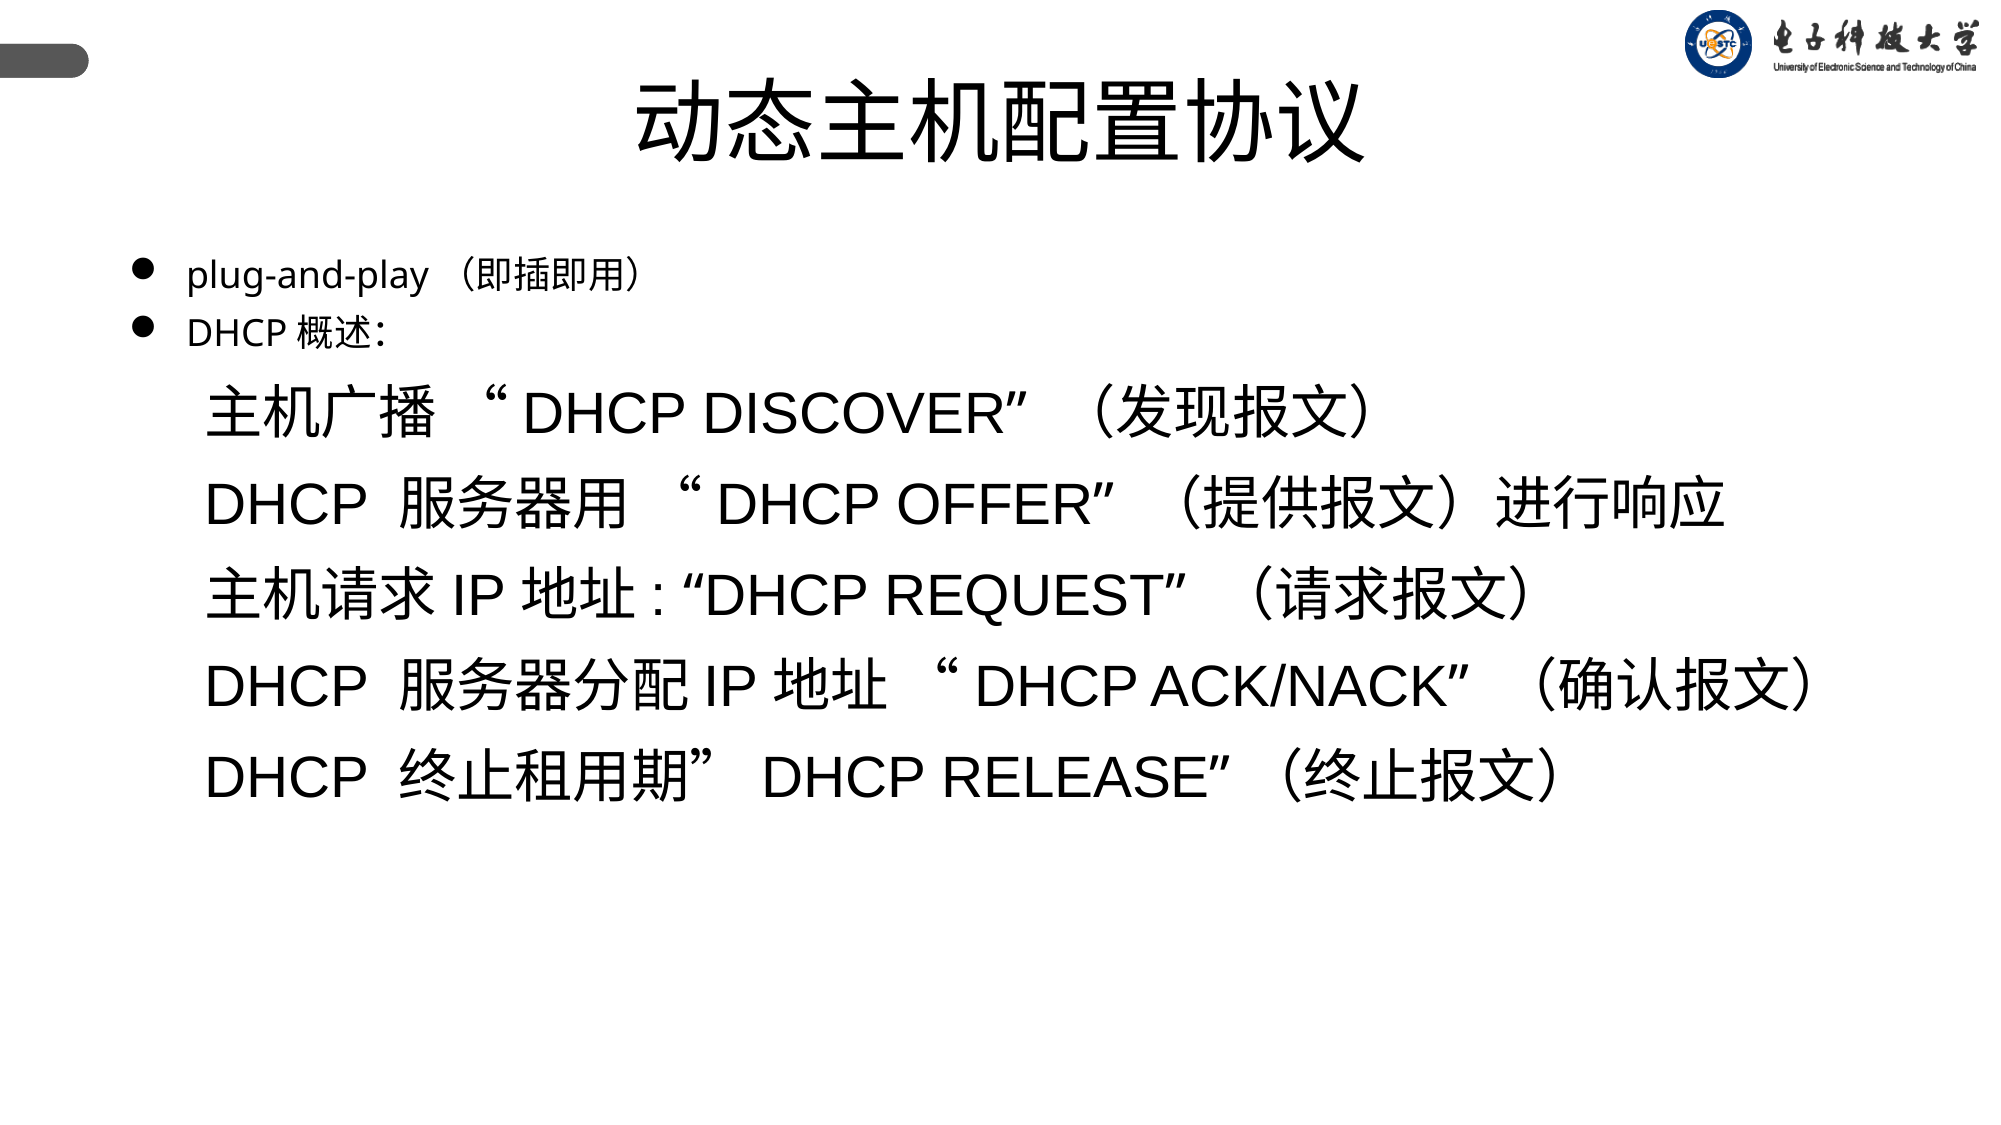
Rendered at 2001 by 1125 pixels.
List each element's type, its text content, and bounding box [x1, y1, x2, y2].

picture [1685, 10, 1979, 69]
list plug-and-play（即插即用） DHCP概述： 主机广播 “DHCP DISCOVER” （发现报文） DHCP 服务器用 “DHCP OFFER” （提供报文）进行响应 主机请求IP地址: “DHCP REQUEST” （请求报文） DHCP 服务器分配IP地址 “DHCP ACK/NACK” （确认报文） DHCP 终止租用期”DHCP RELEASE”（终止报文） [114, 230, 1917, 993]
title 动态主机配置协议 [0, 69, 2000, 257]
